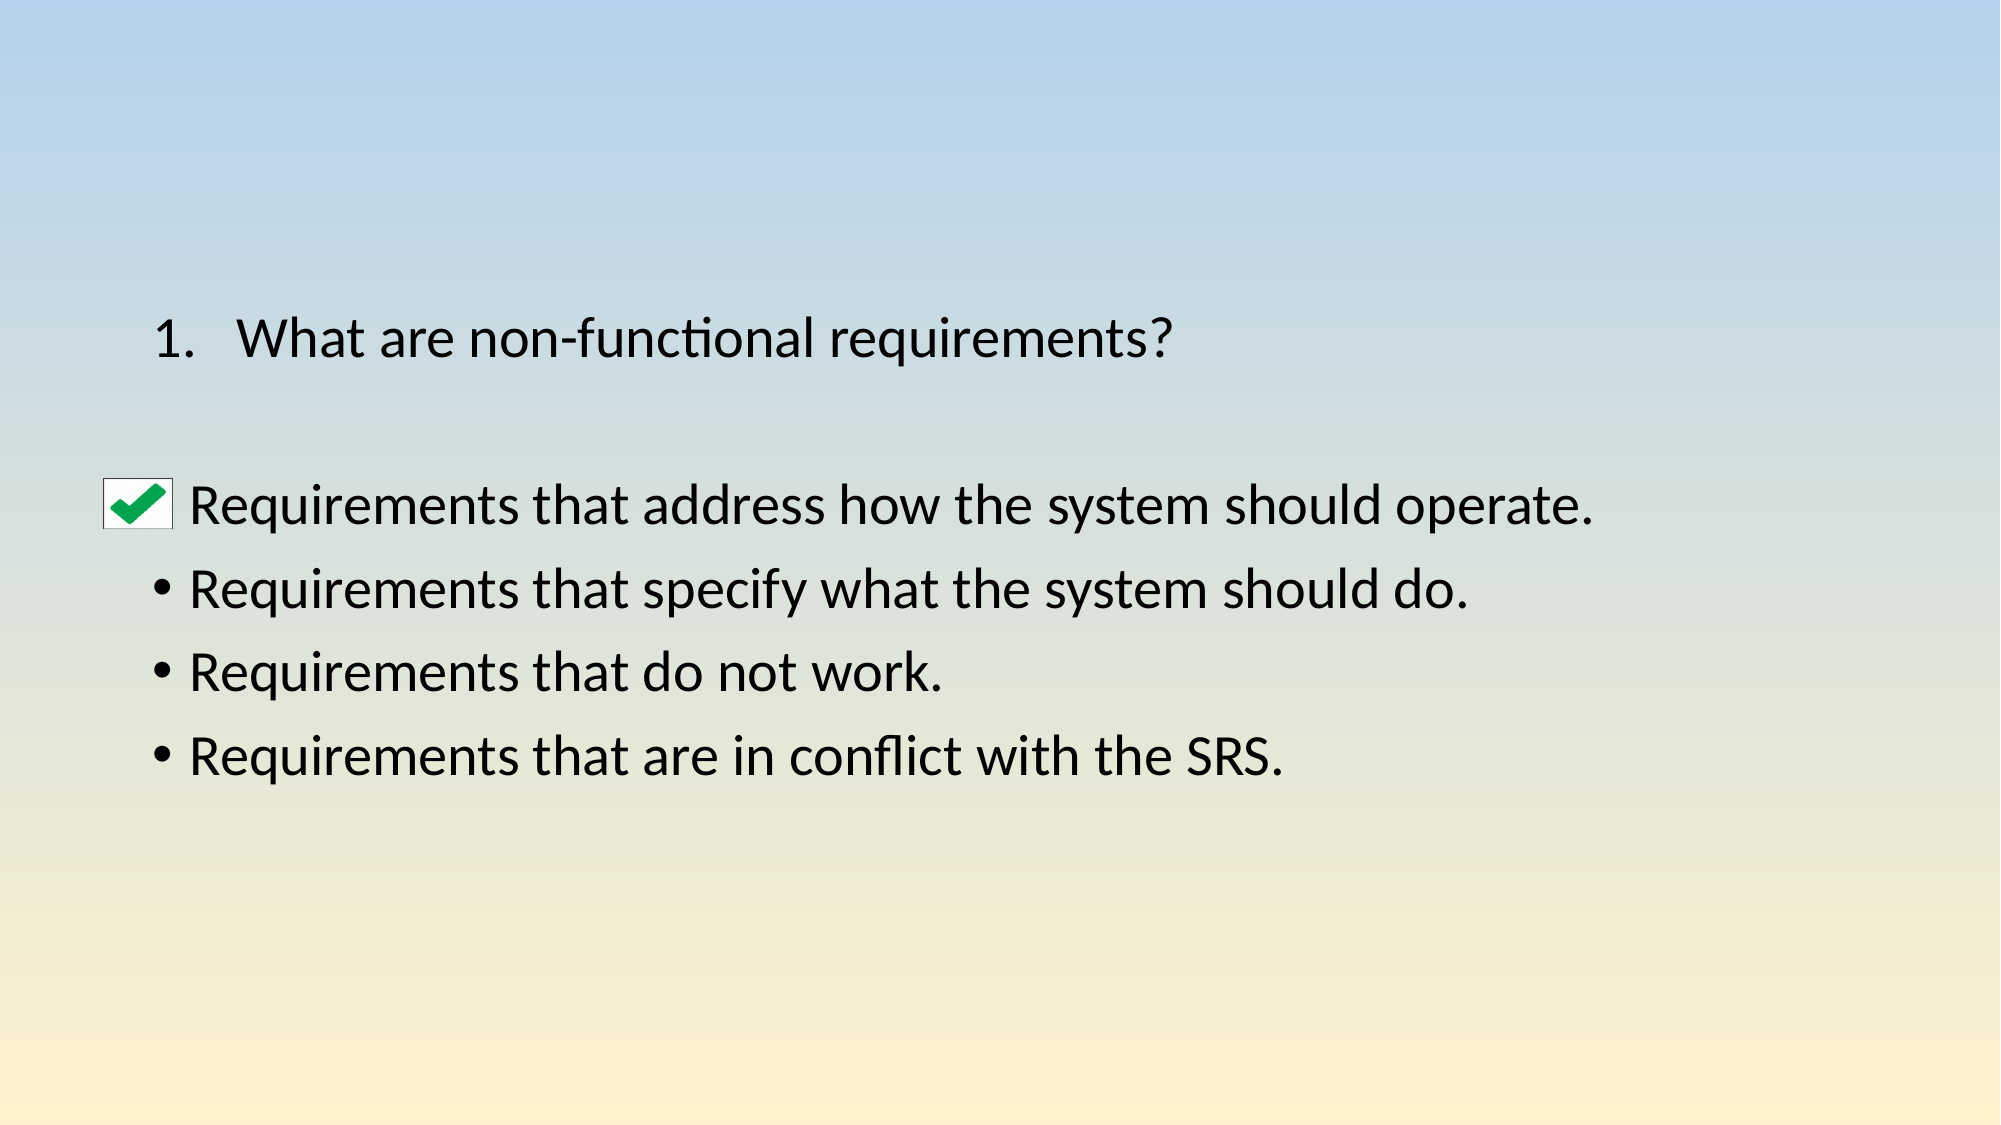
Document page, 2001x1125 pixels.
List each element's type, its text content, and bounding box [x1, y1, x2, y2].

picture [101, 477, 174, 529]
list What are non-functional requirements? Requirements that address how the system should operate. Requirements that specify what the system should do. Requirements that do not work. Requirements that are in conflict with the SRS. [137, 299, 1863, 1014]
